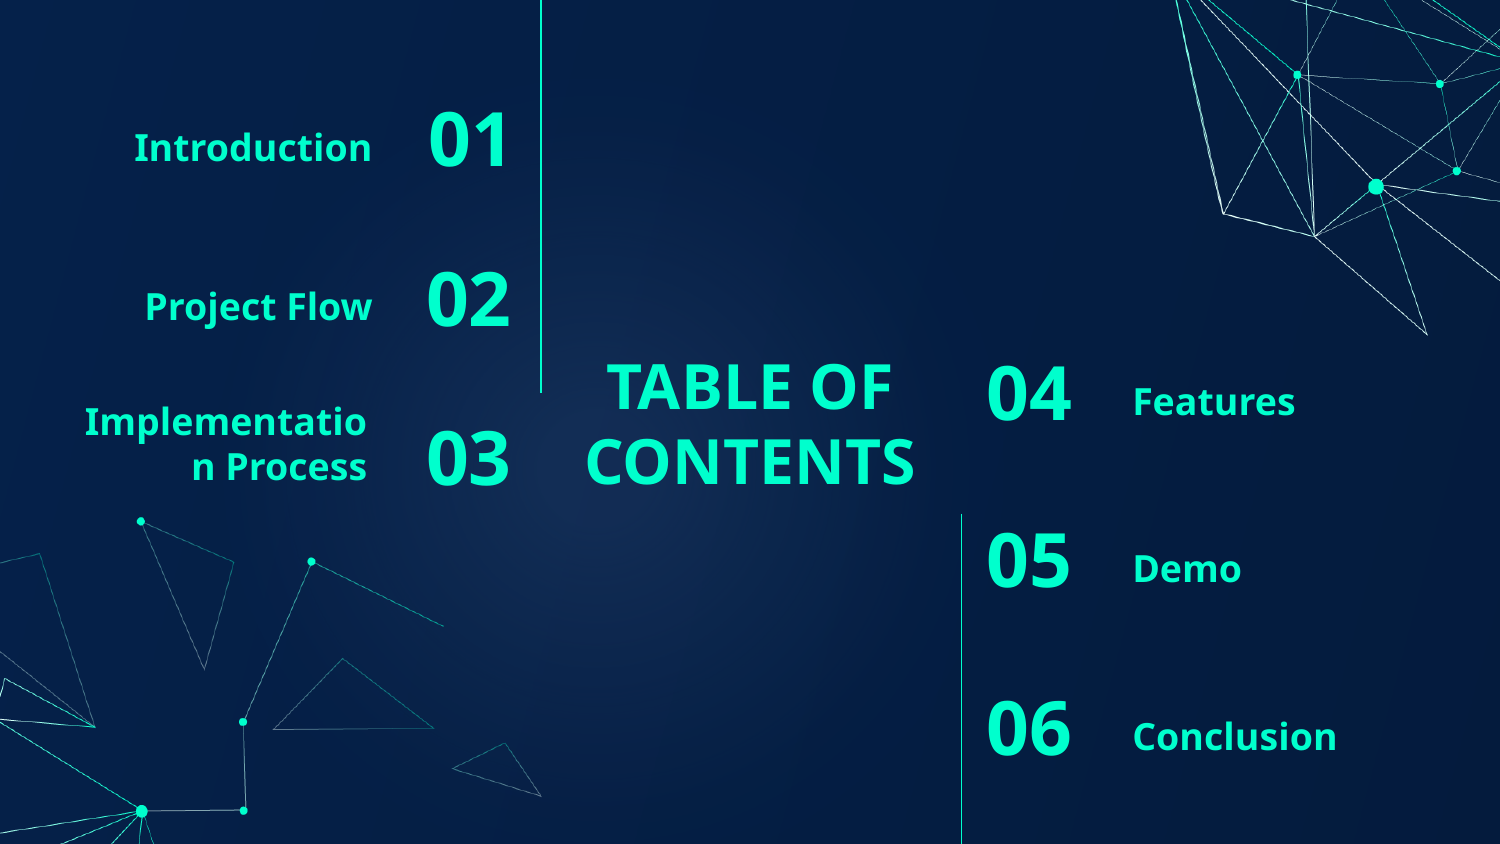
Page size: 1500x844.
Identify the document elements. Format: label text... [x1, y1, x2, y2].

title Project Flow [64, 248, 345, 344]
title 01 [347, 89, 530, 185]
title TABLE OF CONTENTS [555, 344, 945, 500]
title 03 [383, 408, 528, 503]
title Conclusion [1117, 677, 1442, 773]
title Features [1117, 343, 1442, 439]
picture [0, 0, 1500, 844]
title Implementation Process [58, 408, 383, 503]
title 02 [345, 248, 528, 344]
title 04 [971, 343, 1117, 439]
title Introduction [64, 89, 347, 185]
title Demo [1117, 510, 1442, 606]
title 05 [971, 510, 1117, 606]
title 06 [971, 677, 1117, 773]
